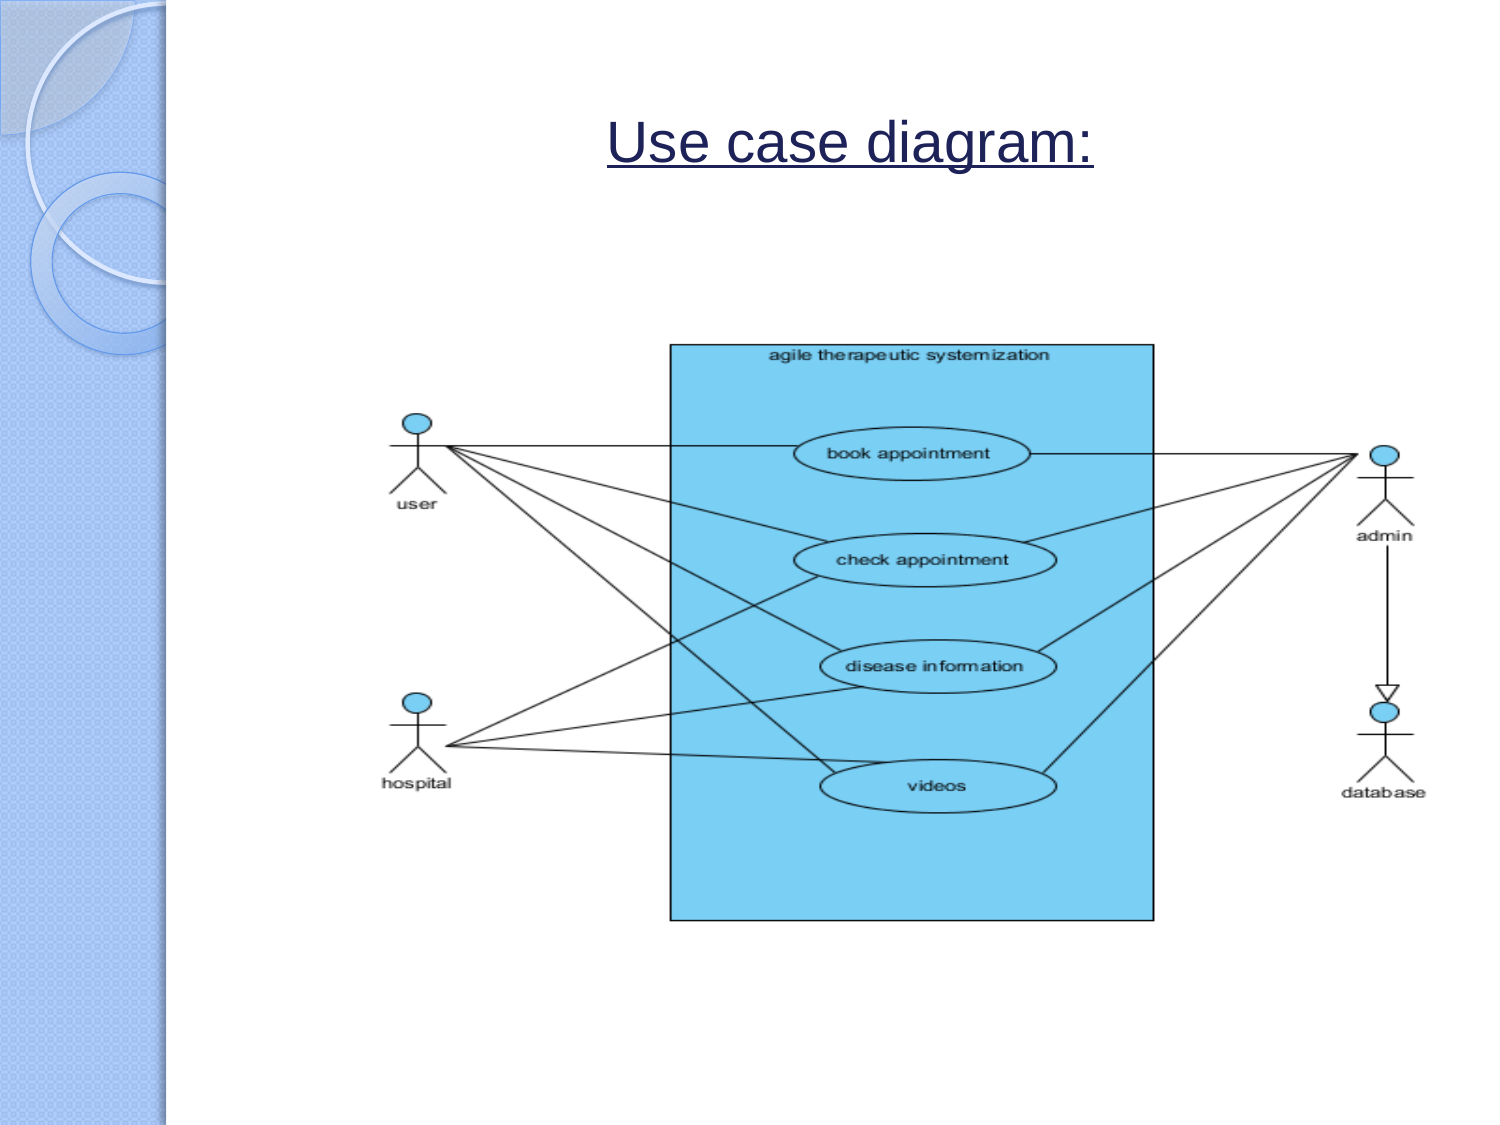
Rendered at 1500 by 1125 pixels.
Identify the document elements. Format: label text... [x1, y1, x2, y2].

title Use case diagram: [235, 45, 1466, 233]
picture [220, 287, 1488, 956]
